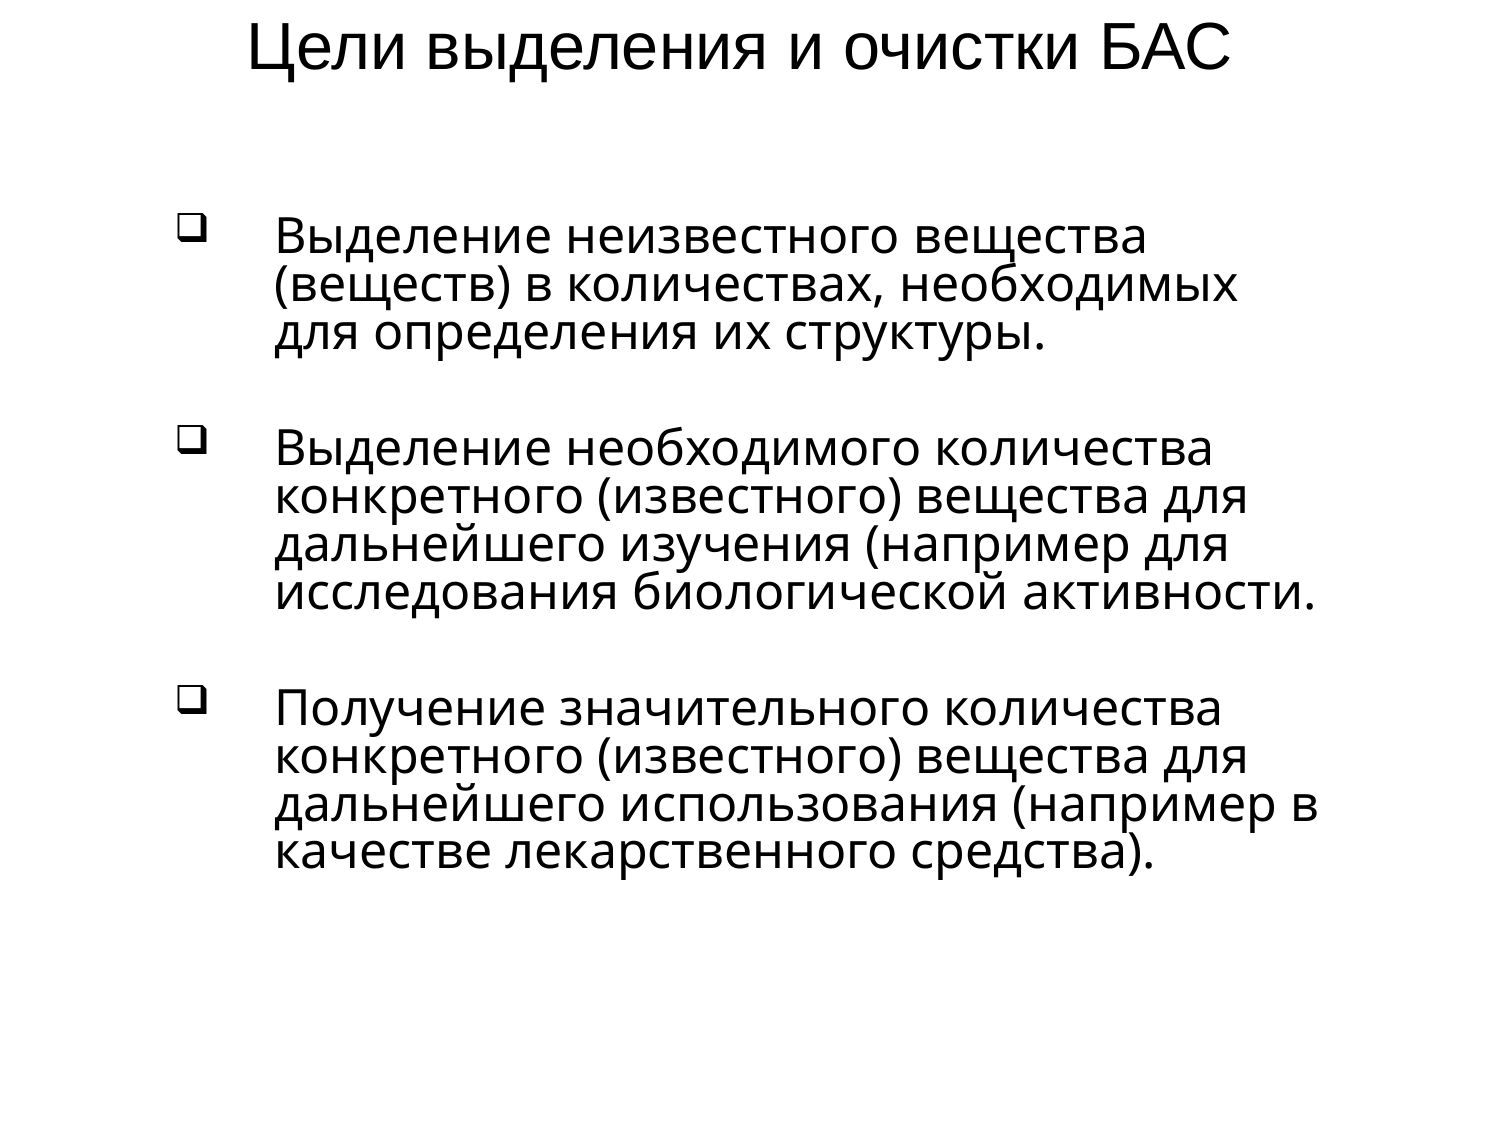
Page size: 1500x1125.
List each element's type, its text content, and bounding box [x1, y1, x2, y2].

list Выделение неизвестного вещества (веществ) в количествах, необходимых для определения их структуры. Выделение необходимого количества конкретного (известного) вещества для дальнейшего изучения (например для исследования биологической активности. Получение значительного количества конкретного (известного) вещества для дальнейшего использования (например в качестве лекарственного средства). [159, 207, 1341, 1125]
title Цели выделения и очистки БАС [0, 0, 1500, 91]
